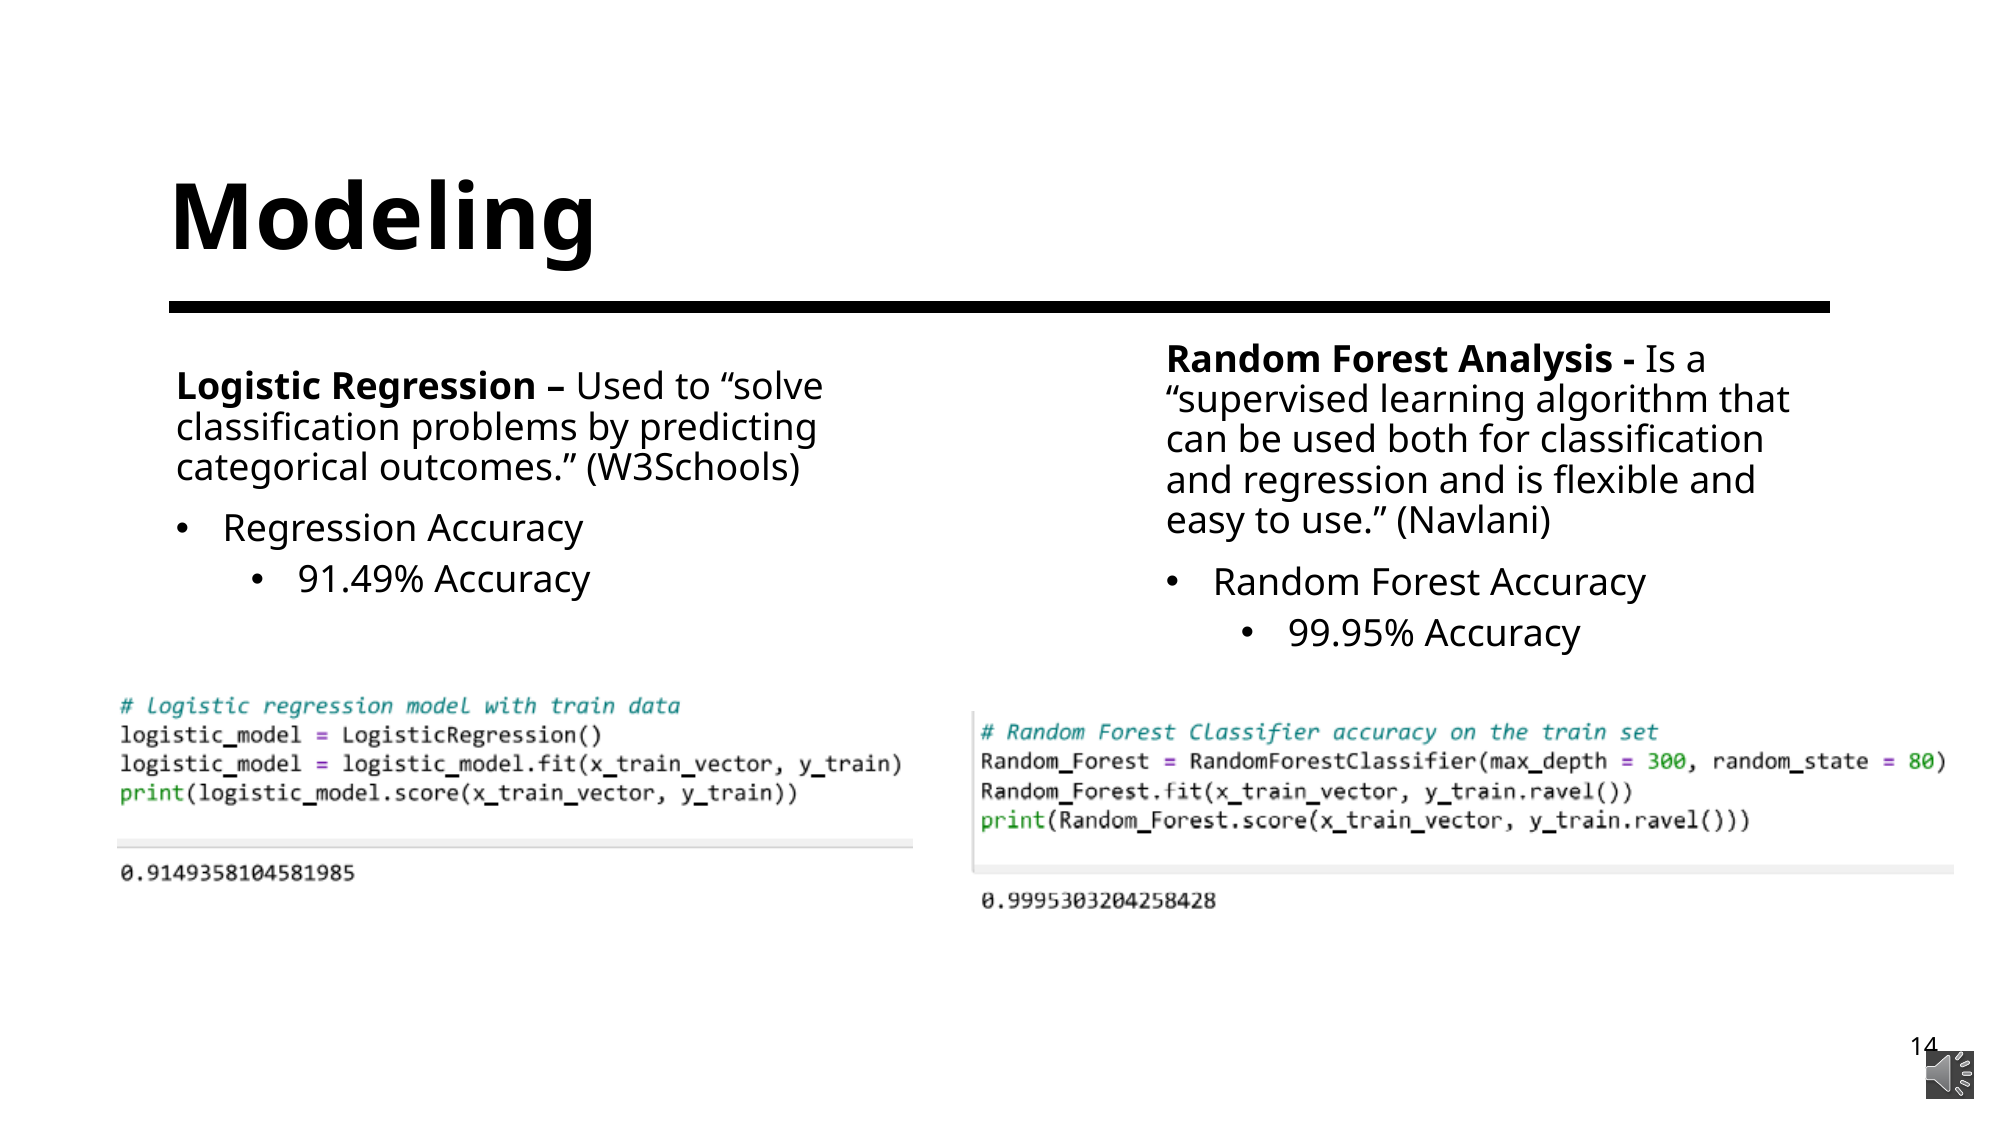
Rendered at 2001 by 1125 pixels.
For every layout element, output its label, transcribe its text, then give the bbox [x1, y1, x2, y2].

picture [1924, 1049, 1976, 1100]
text_box Random Forest Analysis - Is a “supervised learning algorithm that can be used both for classification and regression and is flexible and easy to use.” (Navlani) Random Forest Accuracy 99.95% Accuracy [1151, 332, 1827, 672]
picture [117, 696, 913, 894]
slide_number 14 [1885, 1032, 1954, 1063]
title Modeling [168, 163, 1450, 270]
text_box Logistic Regression – Used to “solve classification problems by predicting categorical outcomes.” (W3Schools) Regression Accuracy 91.49% Accuracy [161, 359, 869, 672]
picture [970, 711, 1954, 920]
